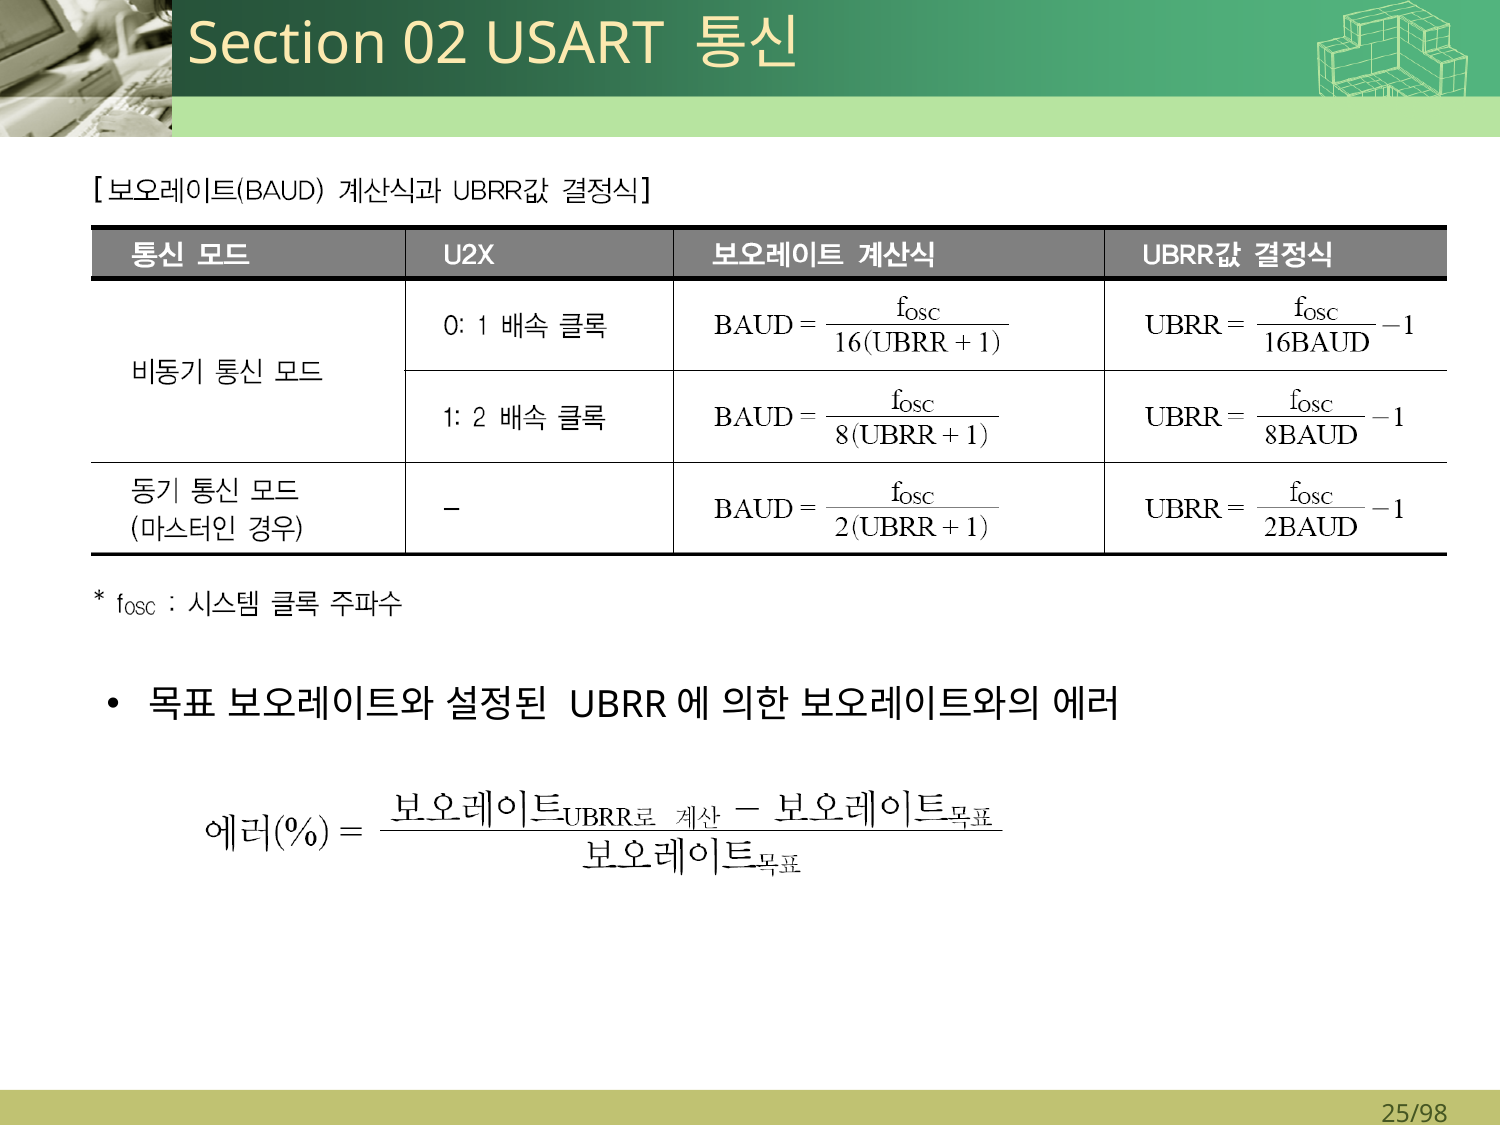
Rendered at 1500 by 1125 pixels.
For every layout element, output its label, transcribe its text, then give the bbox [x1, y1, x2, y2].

text_box [0, 0, 1500, 75]
picture [194, 774, 1011, 884]
list 목표 보오레이트와 설정된 UBRR에 의한 보오레이트와의 에러 [46, 168, 1459, 1071]
picture [0, 75, 1500, 151]
title Section 02 USART 통신 [172, 75, 1500, 94]
picture [88, 172, 1448, 621]
